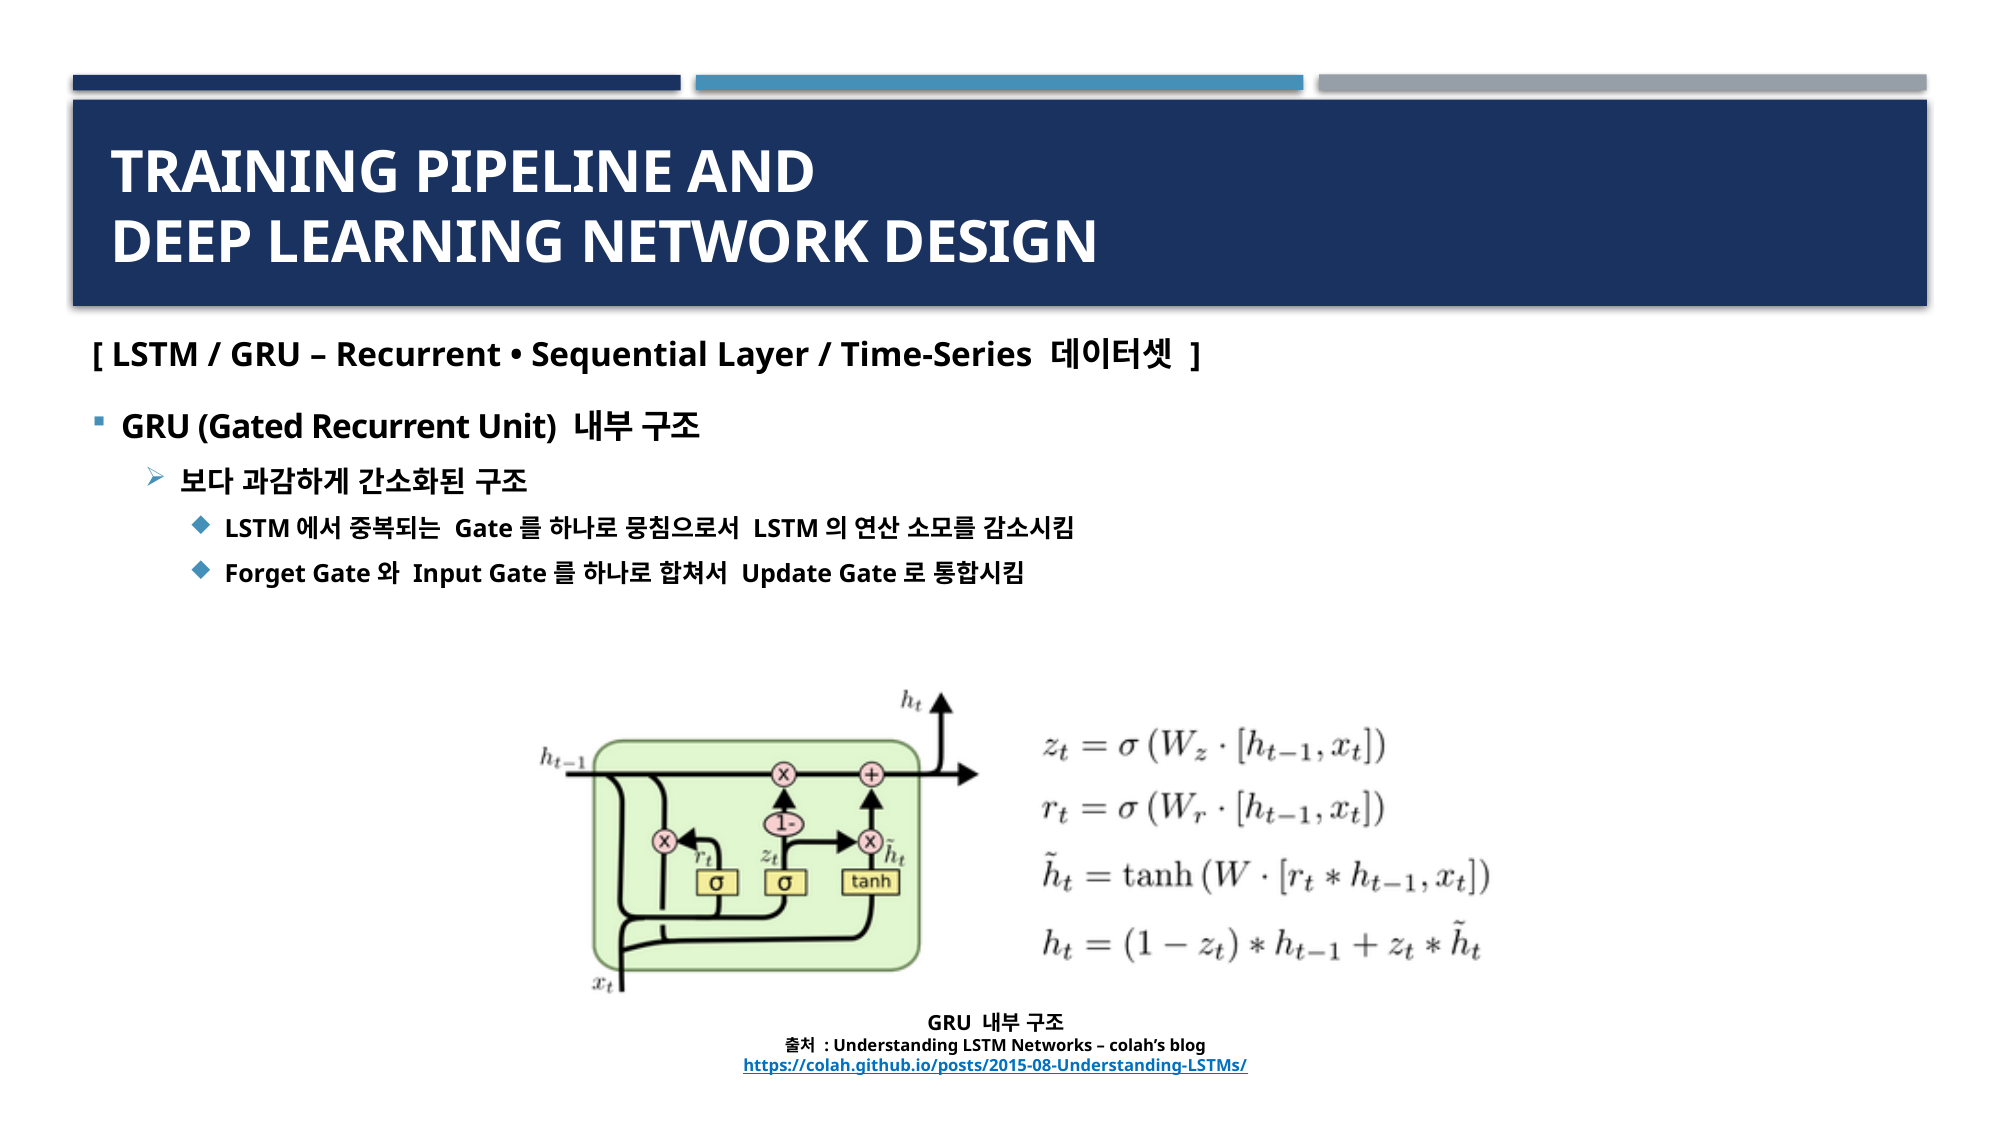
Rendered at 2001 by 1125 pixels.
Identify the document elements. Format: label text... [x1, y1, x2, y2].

title Training PipeLine and Deep Learning Network Design [95, 119, 1905, 282]
list [ LSTM / GRU – Recurrent • Sequential Layer / Time-Series 데이터셋 ] GRU (Gated Recurrent Unit) 내부 구조 보다 과감하게 간소화된 구조 LSTM에서 중복되는 Gate를 하나로 뭉침으로서 LSTM의 연산 소모를 감소시킴 Forget Gate와 Input Gate를 하나로 합쳐서 Update Gate로 통합시킴 [77, 325, 1926, 1083]
text_box GRU 내부 구조 출처 : Understanding LSTM Networks – colah’s blog https://colah.github.io/posts/2015-08-Understanding-LSTMs/ [691, 1028, 1300, 1083]
picture [519, 658, 1562, 1019]
